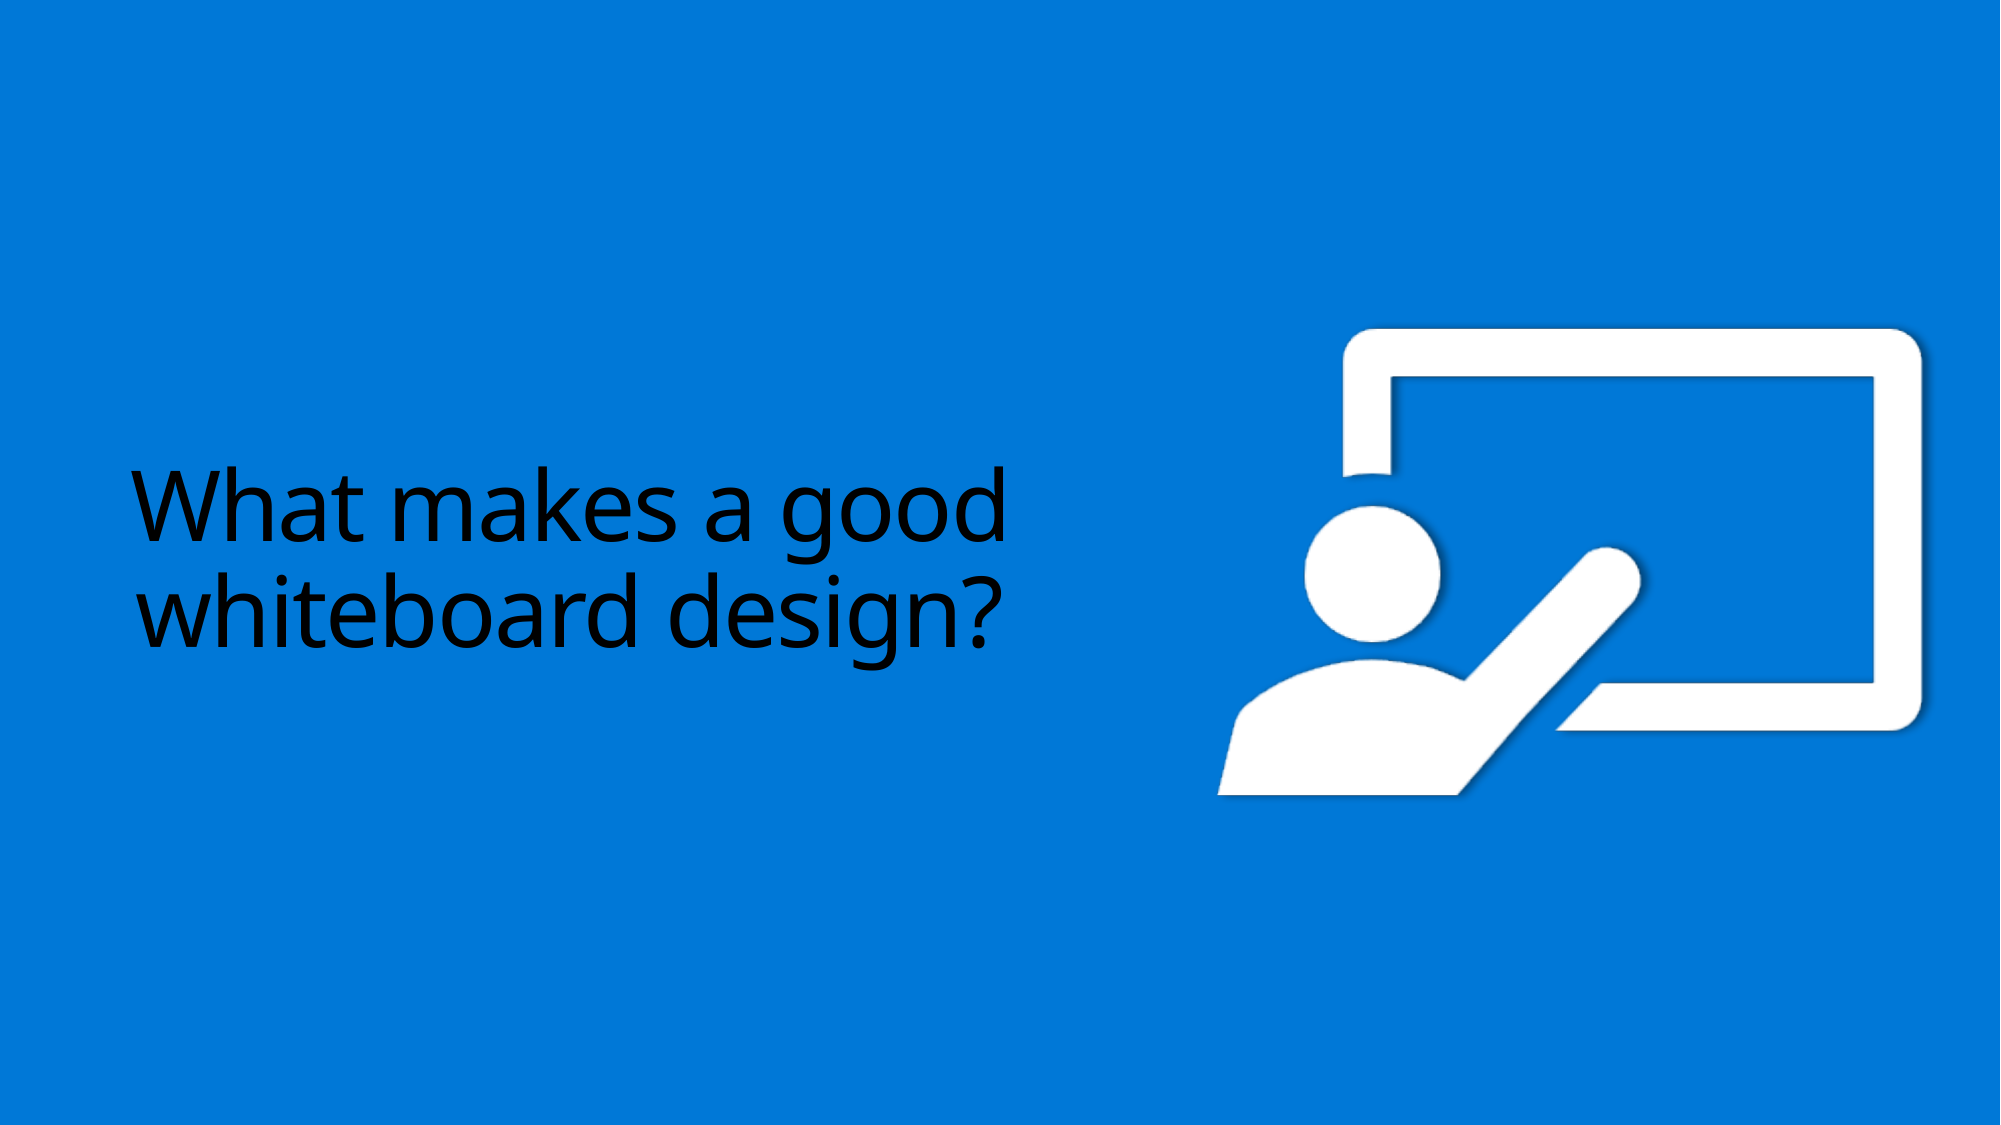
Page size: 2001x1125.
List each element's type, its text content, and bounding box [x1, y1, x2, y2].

picture [1184, 176, 1956, 949]
title What makes a good whiteboard design? [44, 50, 1096, 1075]
